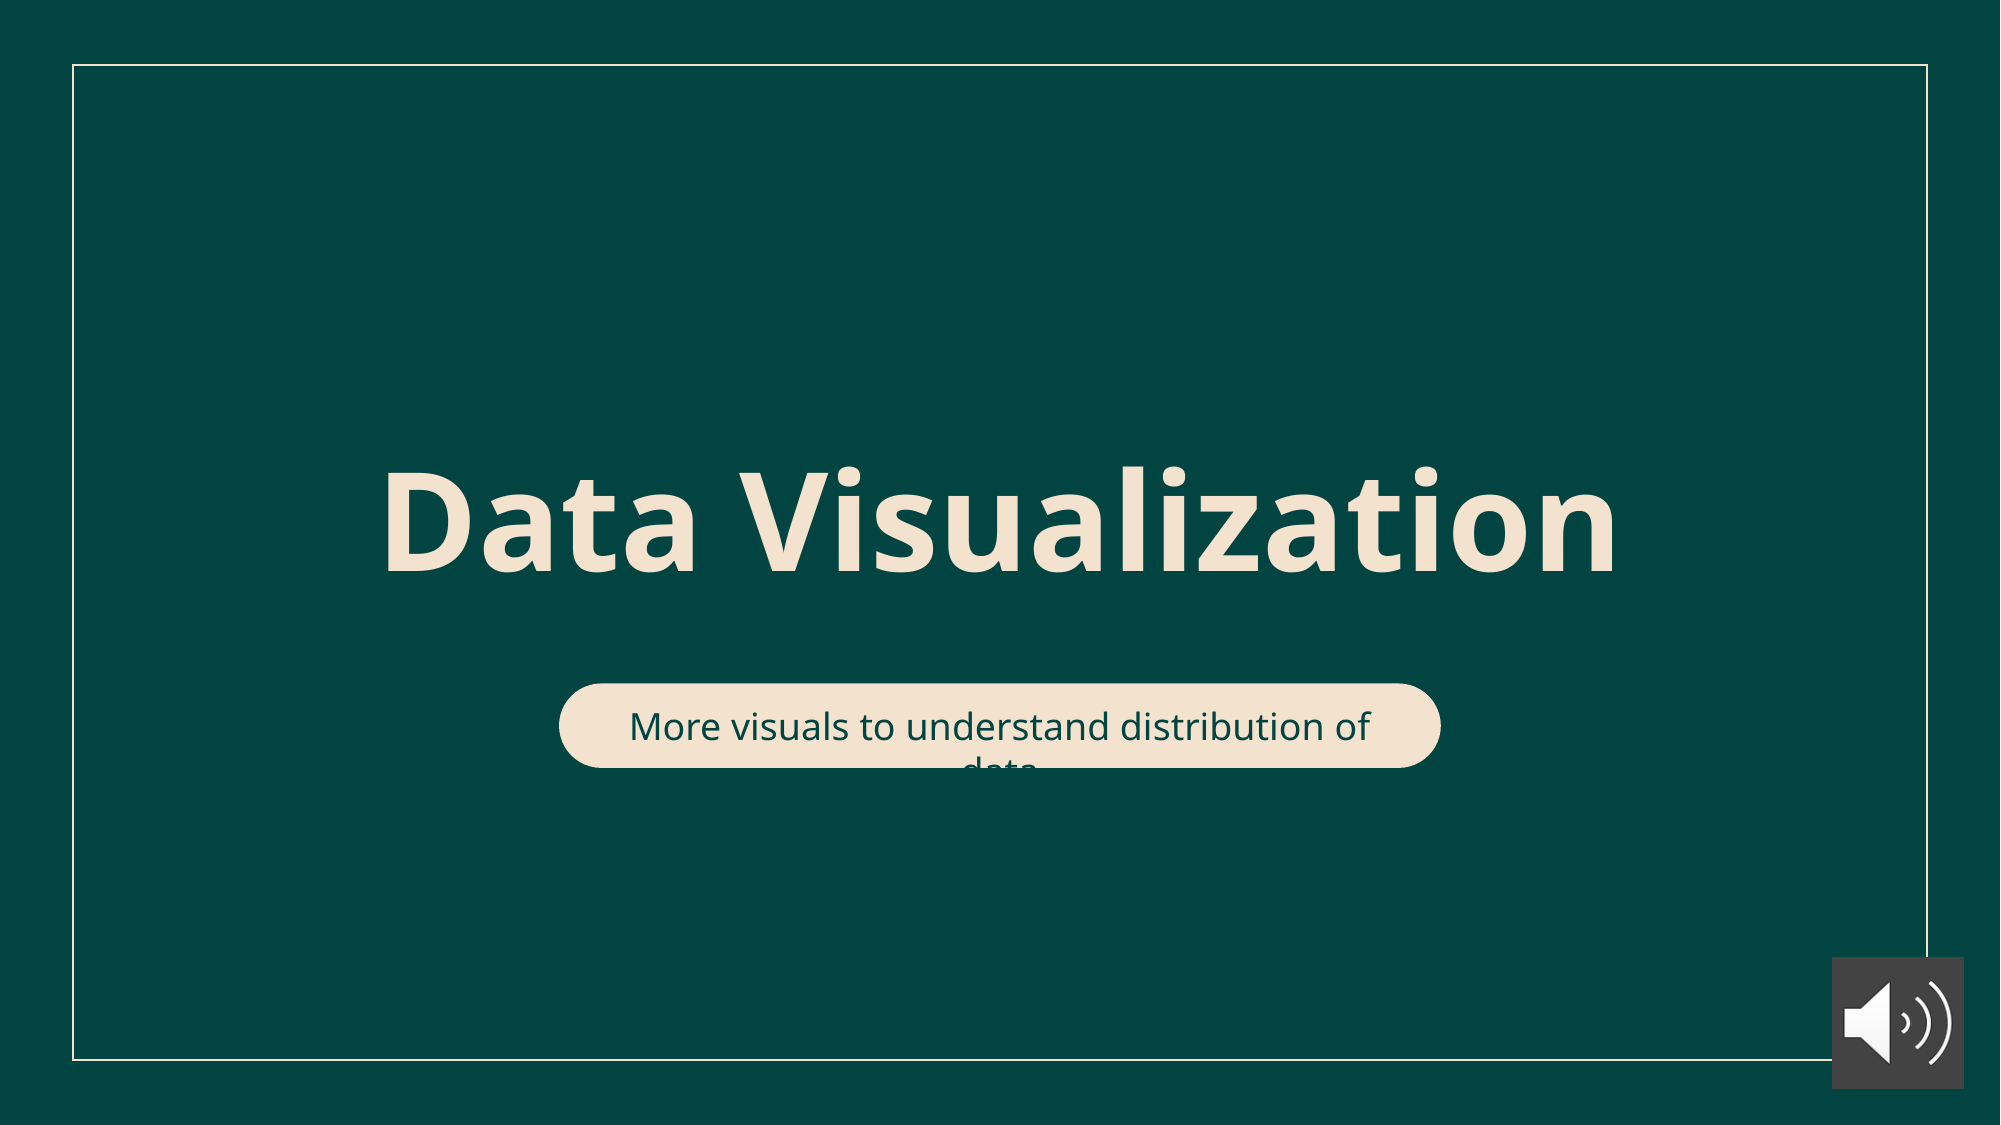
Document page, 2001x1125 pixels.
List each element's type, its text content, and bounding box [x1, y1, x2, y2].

title Data Visualization [137, 418, 1863, 637]
text_box More visuals to understand distribution of data [559, 683, 1441, 768]
picture [1830, 955, 1966, 1091]
